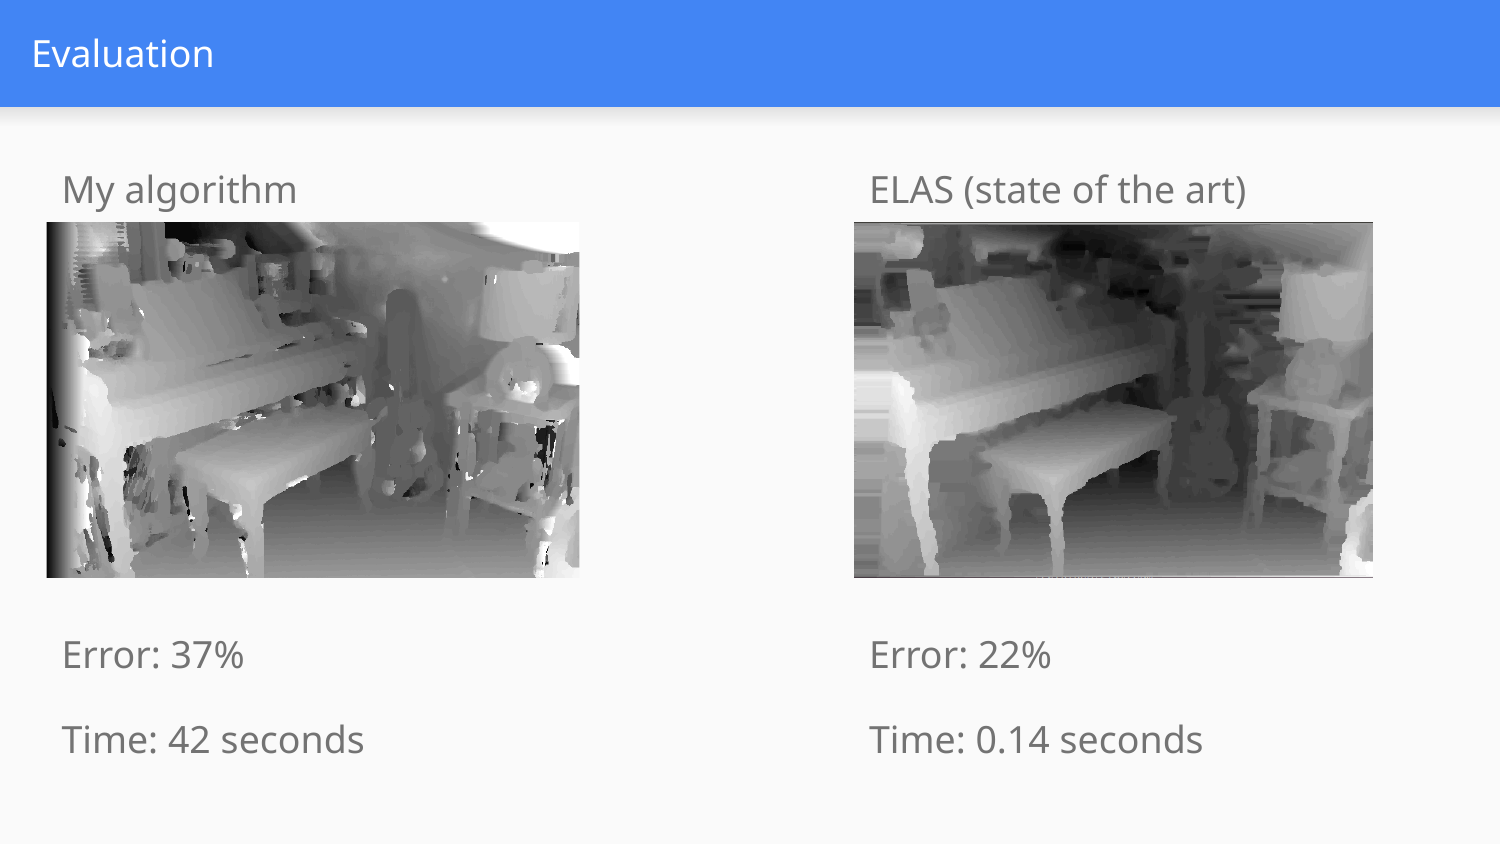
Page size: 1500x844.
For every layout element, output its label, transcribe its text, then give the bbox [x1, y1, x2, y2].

text_box My algorithm [46, 148, 580, 222]
title Evaluation [16, 2, 1464, 102]
text_box ELAS (state of the art) [854, 148, 1388, 223]
picture [853, 222, 1374, 578]
text_box Error: 37% Time: 42 seconds [46, 589, 580, 796]
text_box Error: 22% Time: 0.14 seconds [854, 589, 1388, 796]
picture [46, 222, 580, 578]
